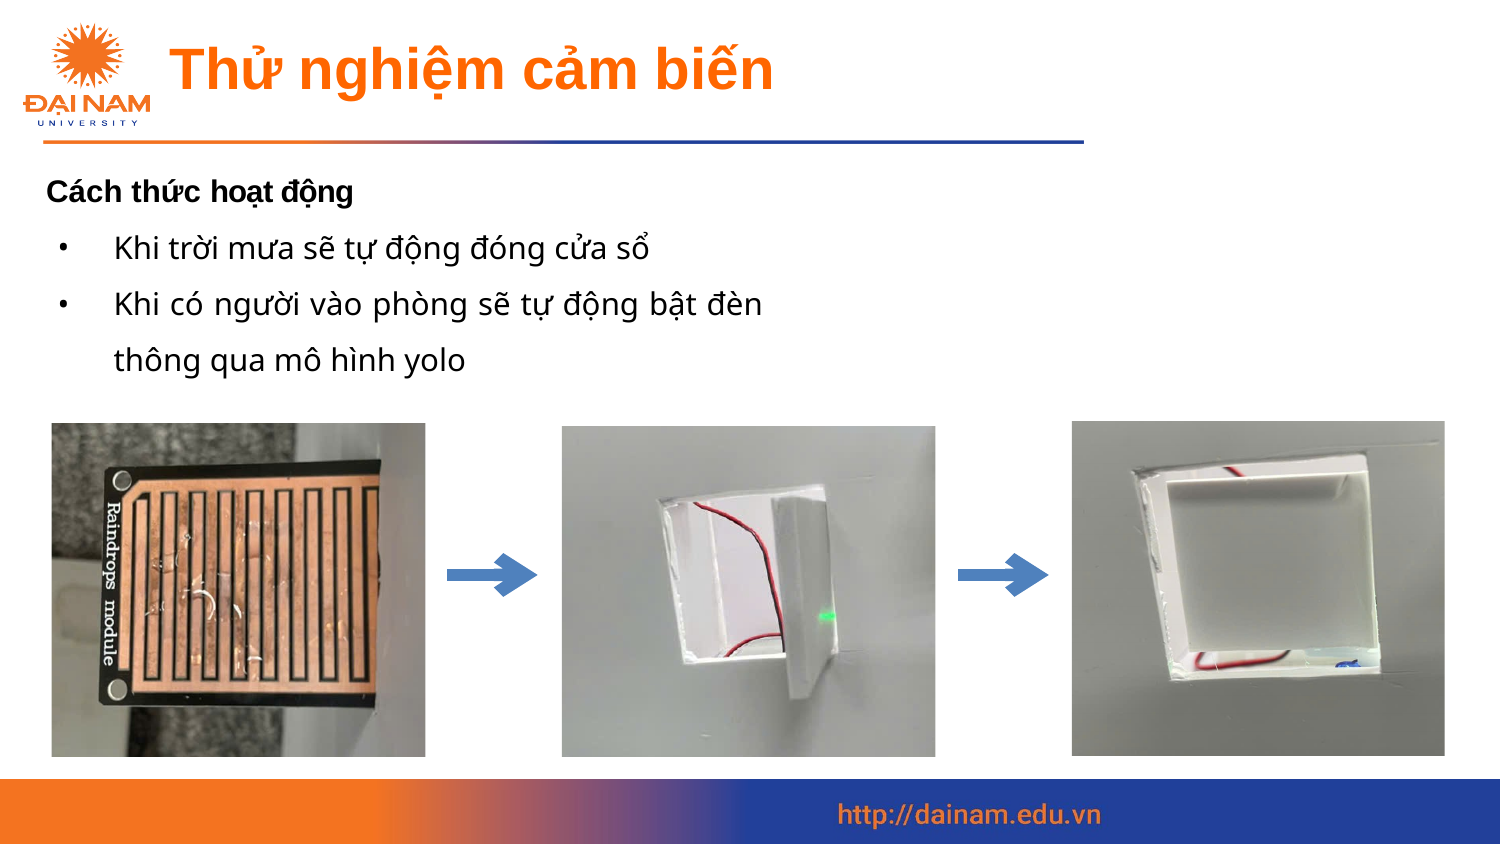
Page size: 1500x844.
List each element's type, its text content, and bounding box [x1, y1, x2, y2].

text_box Cách thức hoạt động Khi trời mưa sẽ tự động đóng cửa sổ Khi có người vào phòng sẽ tự động bật đèn thông qua mô hình yolo [44, 152, 765, 435]
text_box Thử nghiệm cảm biến [154, 23, 1500, 109]
picture [0, 779, 1500, 844]
picture [1071, 421, 1445, 756]
picture [43, 140, 1085, 144]
picture [51, 422, 426, 758]
picture [23, 22, 150, 126]
picture [561, 426, 936, 757]
